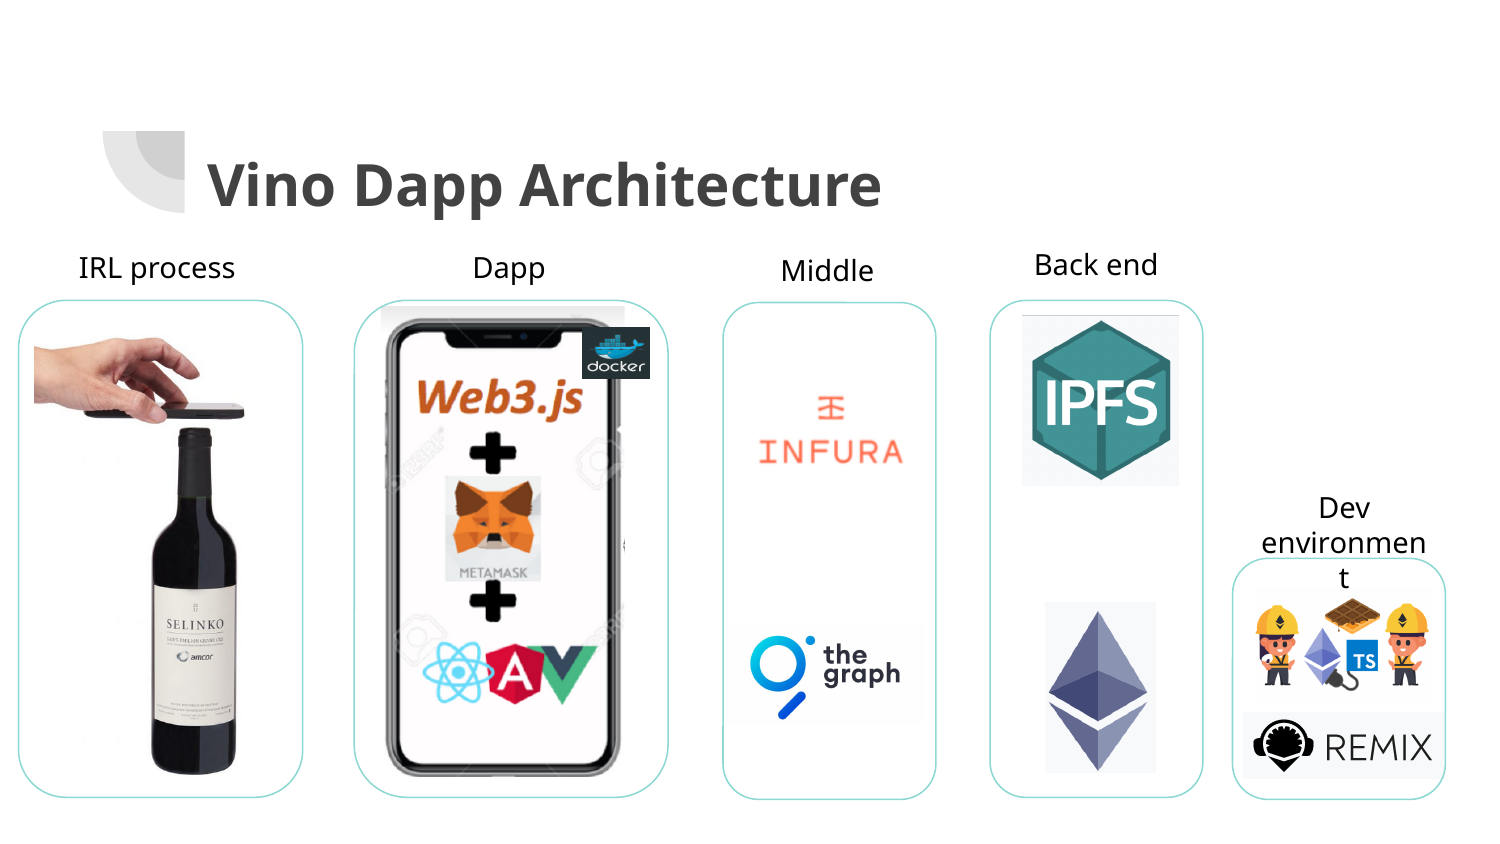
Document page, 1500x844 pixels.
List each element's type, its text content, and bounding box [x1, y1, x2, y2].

text_box [990, 300, 1203, 798]
picture [380, 305, 650, 778]
picture [1045, 602, 1156, 774]
text_box Dev environment [1245, 474, 1444, 581]
picture [1243, 712, 1445, 779]
text_box Back end [997, 230, 1196, 296]
text_box [18, 300, 303, 798]
text_box [723, 302, 936, 800]
picture [721, 622, 924, 724]
text_box [354, 300, 669, 798]
picture [1254, 588, 1434, 704]
text_box IRL process [58, 234, 257, 300]
text_box [1232, 558, 1446, 800]
text_box Middle [705, 236, 950, 302]
picture [750, 388, 908, 472]
text_box Dapp [410, 234, 609, 300]
title Vino Dapp Architecture [192, 132, 1346, 235]
picture [1021, 314, 1179, 486]
picture [33, 329, 278, 778]
